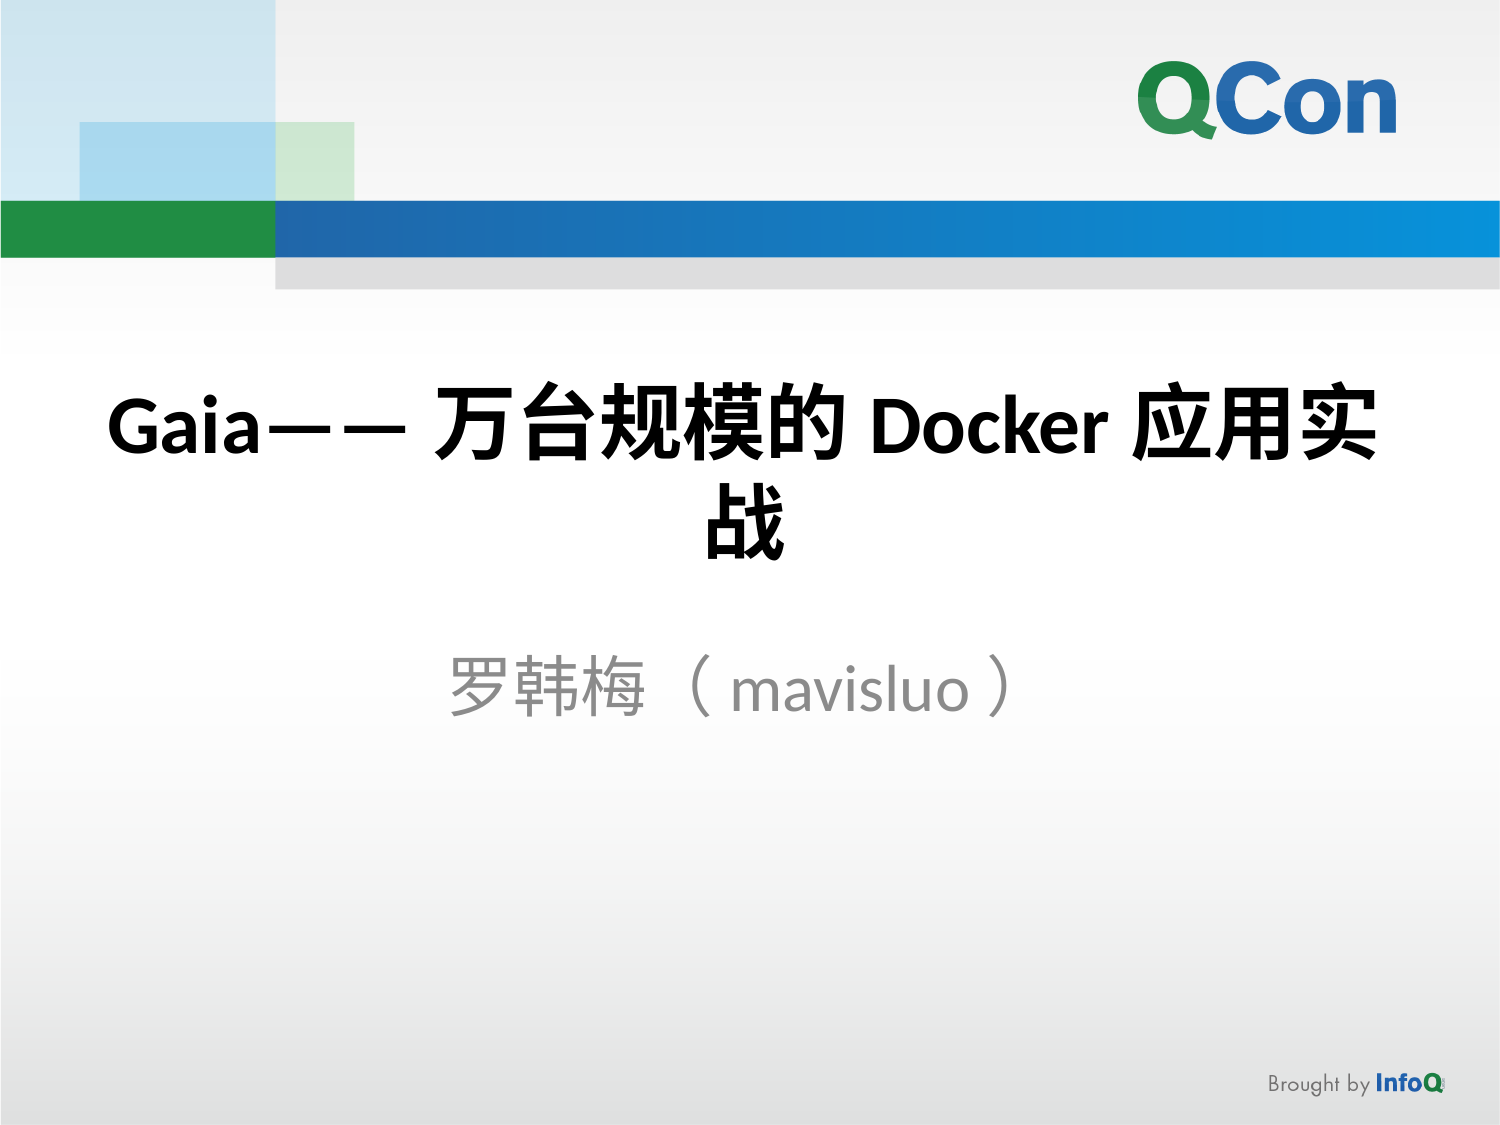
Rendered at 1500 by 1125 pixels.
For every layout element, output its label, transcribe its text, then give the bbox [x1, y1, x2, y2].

picture [0, 0, 1500, 1125]
subtitle 罗韩梅（mavisluo） [225, 637, 1275, 925]
title Gaia——万台规模的Docker应用实战 [69, 349, 1419, 591]
